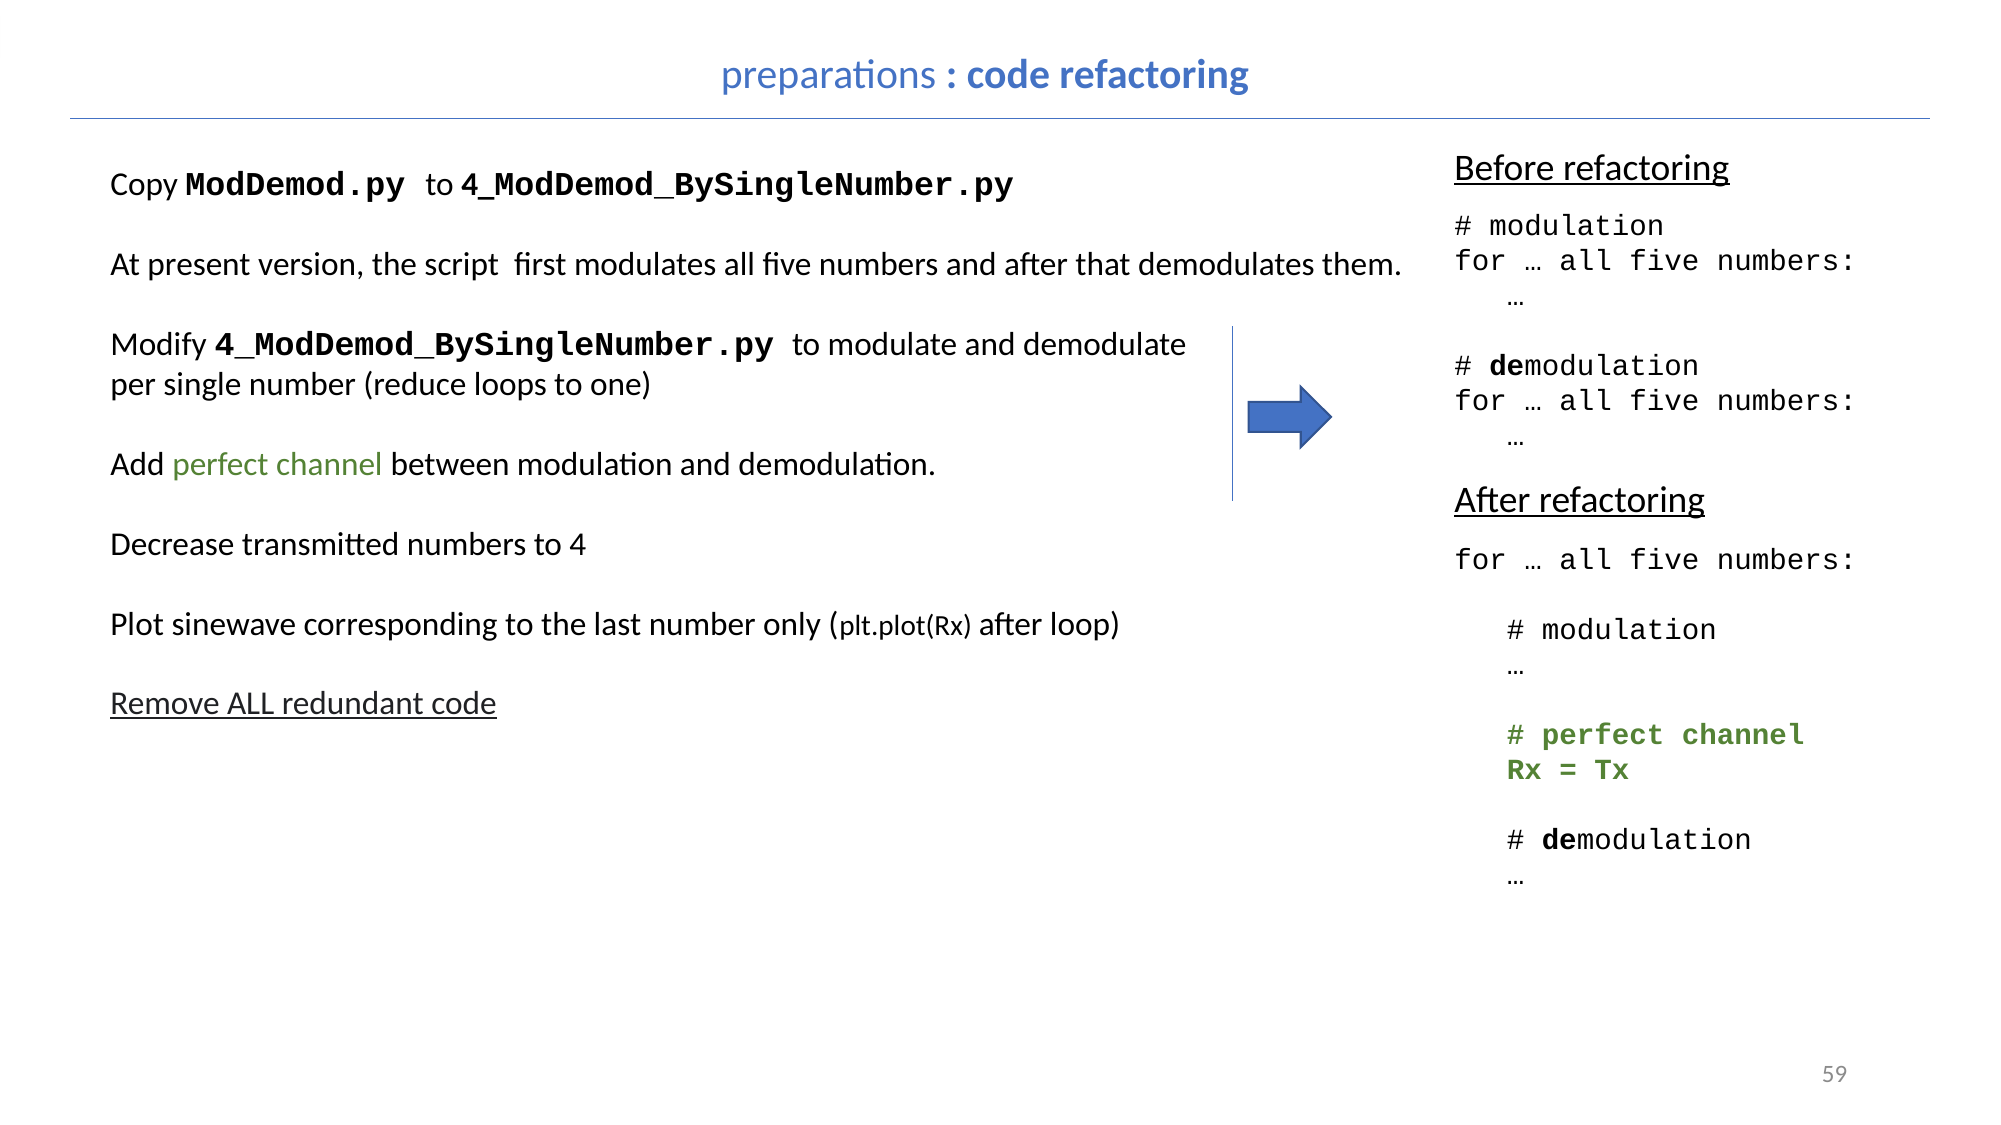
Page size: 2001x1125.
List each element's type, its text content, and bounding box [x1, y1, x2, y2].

slide_number 59 [1412, 1042, 1863, 1103]
text_box preparations : code refactoring [55, 35, 1915, 104]
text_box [1439, 135, 1974, 902]
text_box Copy ModDemod.py to 4_ModDemod_BySingleNumber.py At present version, the script first modulates all five numbers and after that demodulates them. Modify 4_ModDemod_BySingleNumber.py to modulate and demodulate per single number (reduce loops to one) Add perfect channel between modulation and demodulation. Decrease transmitted numbers to 4 Plot sinewave corresponding to the last number only (plt.plot(Rx) after loop) Remove ALL redundant code [95, 155, 1439, 729]
text_box [1247, 384, 1333, 450]
